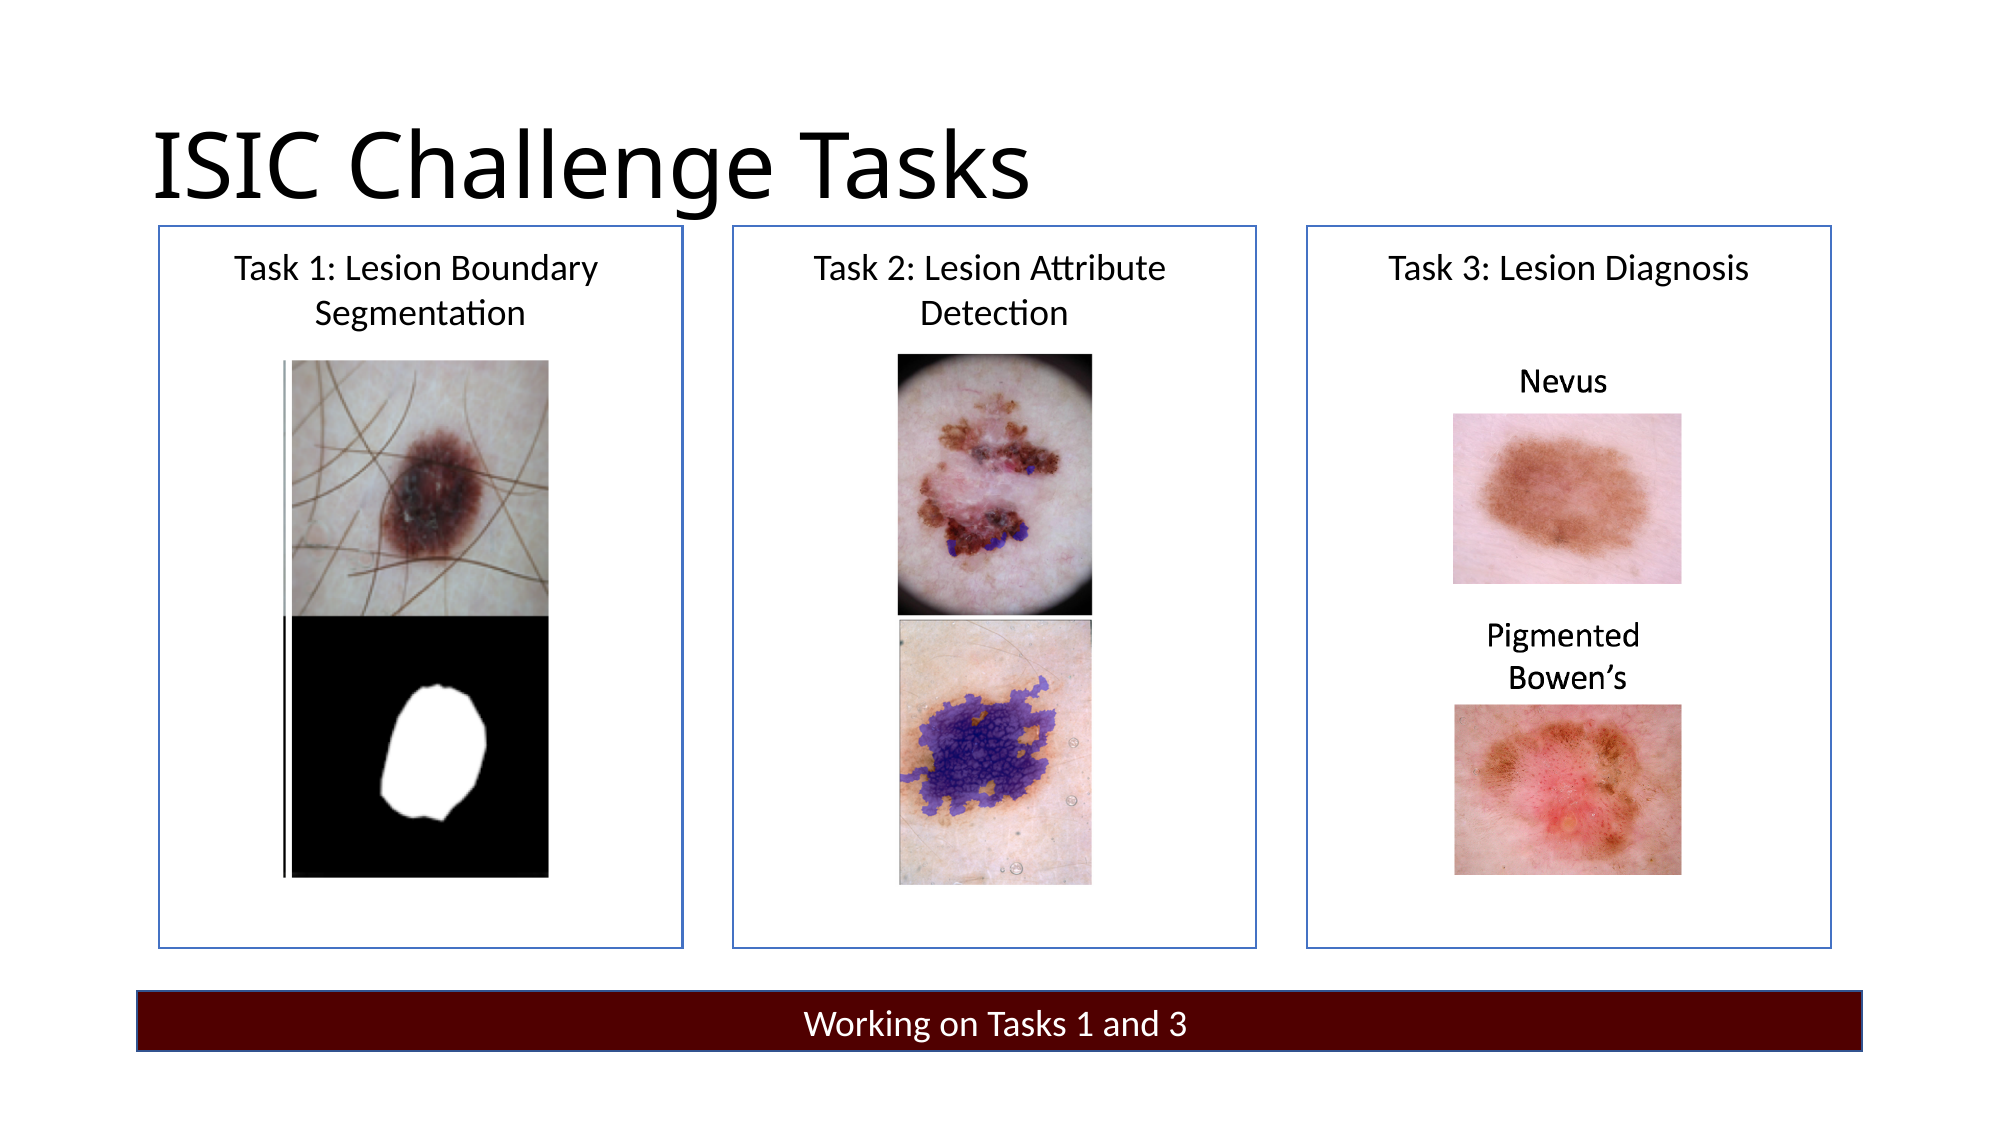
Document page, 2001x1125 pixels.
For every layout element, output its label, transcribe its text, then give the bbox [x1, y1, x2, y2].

text_box [1306, 225, 1832, 949]
picture [727, 520, 1262, 718]
text_box [732, 718, 1257, 949]
text_box [158, 225, 684, 949]
title ISIC Challenge Tasks [137, 59, 1863, 278]
text_box Working on Tasks 1 and 3 [136, 990, 1863, 1052]
picture [1444, 352, 1694, 887]
text_box [732, 225, 1257, 520]
picture [283, 352, 559, 886]
